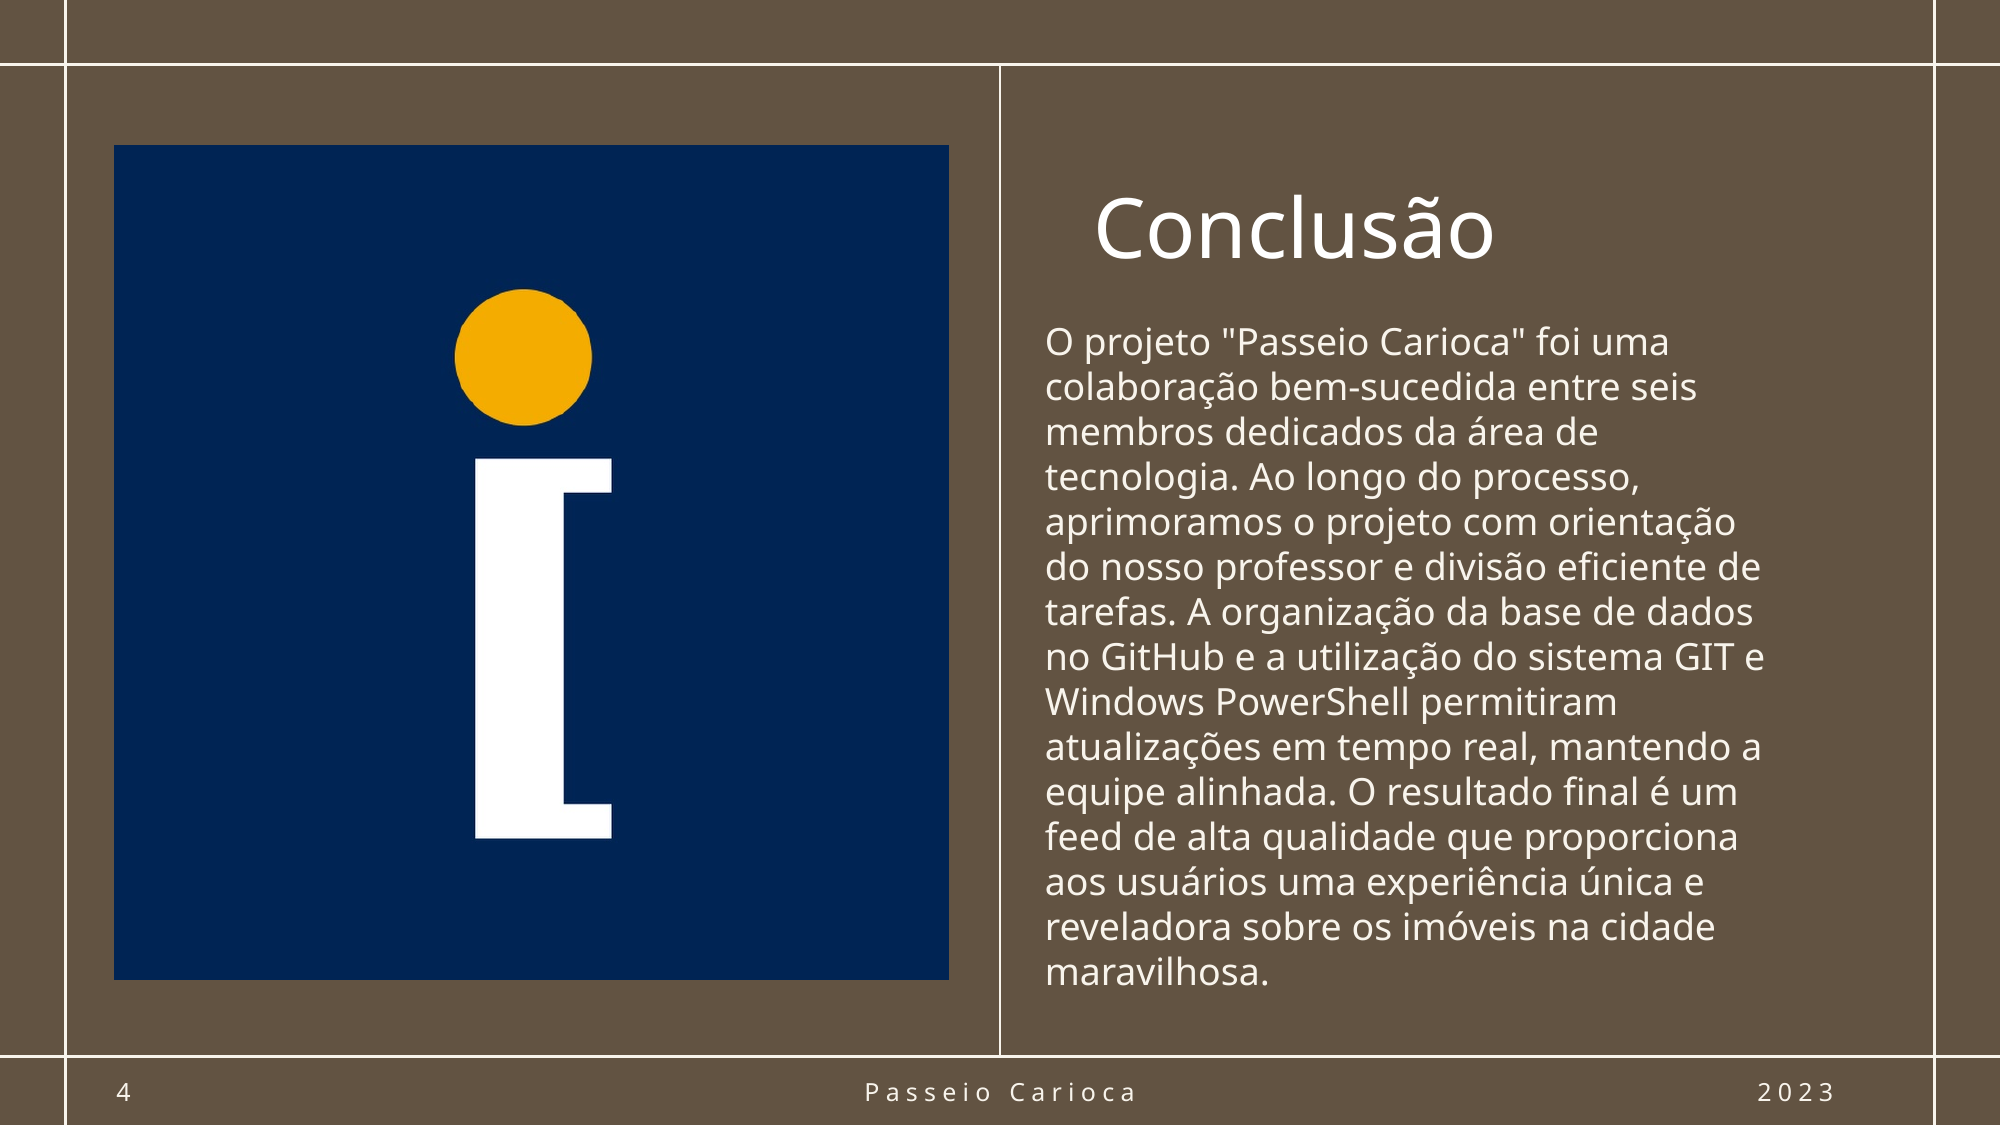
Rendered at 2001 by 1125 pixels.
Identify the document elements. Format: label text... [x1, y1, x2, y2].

slide_number 2023 [1742, 1069, 1899, 1115]
footer Passeio Carioca [788, 1069, 1211, 1115]
text_box Conclusão [1078, 167, 1513, 283]
slide_number 4 [101, 1069, 258, 1115]
picture [114, 145, 949, 980]
list O projeto "Passeio Carioca" foi uma colaboração bem-sucedida entre seis membros dedicados da área de tecnologia. Ao longo do processo, aprimoramos o projeto com orientação do nosso professor e divisão eficiente de tarefas. A organização da base de dados no GitHub e a utilização do sistema GIT e Windows PowerShell permitiram atualizações em tempo real, mantendo a equipe alinhada. O resultado final é um feed de alta qualidade que proporciona aos usuários uma experiência única e reveladora sobre os imóveis na cidade maravilhosa. [1029, 310, 1786, 654]
